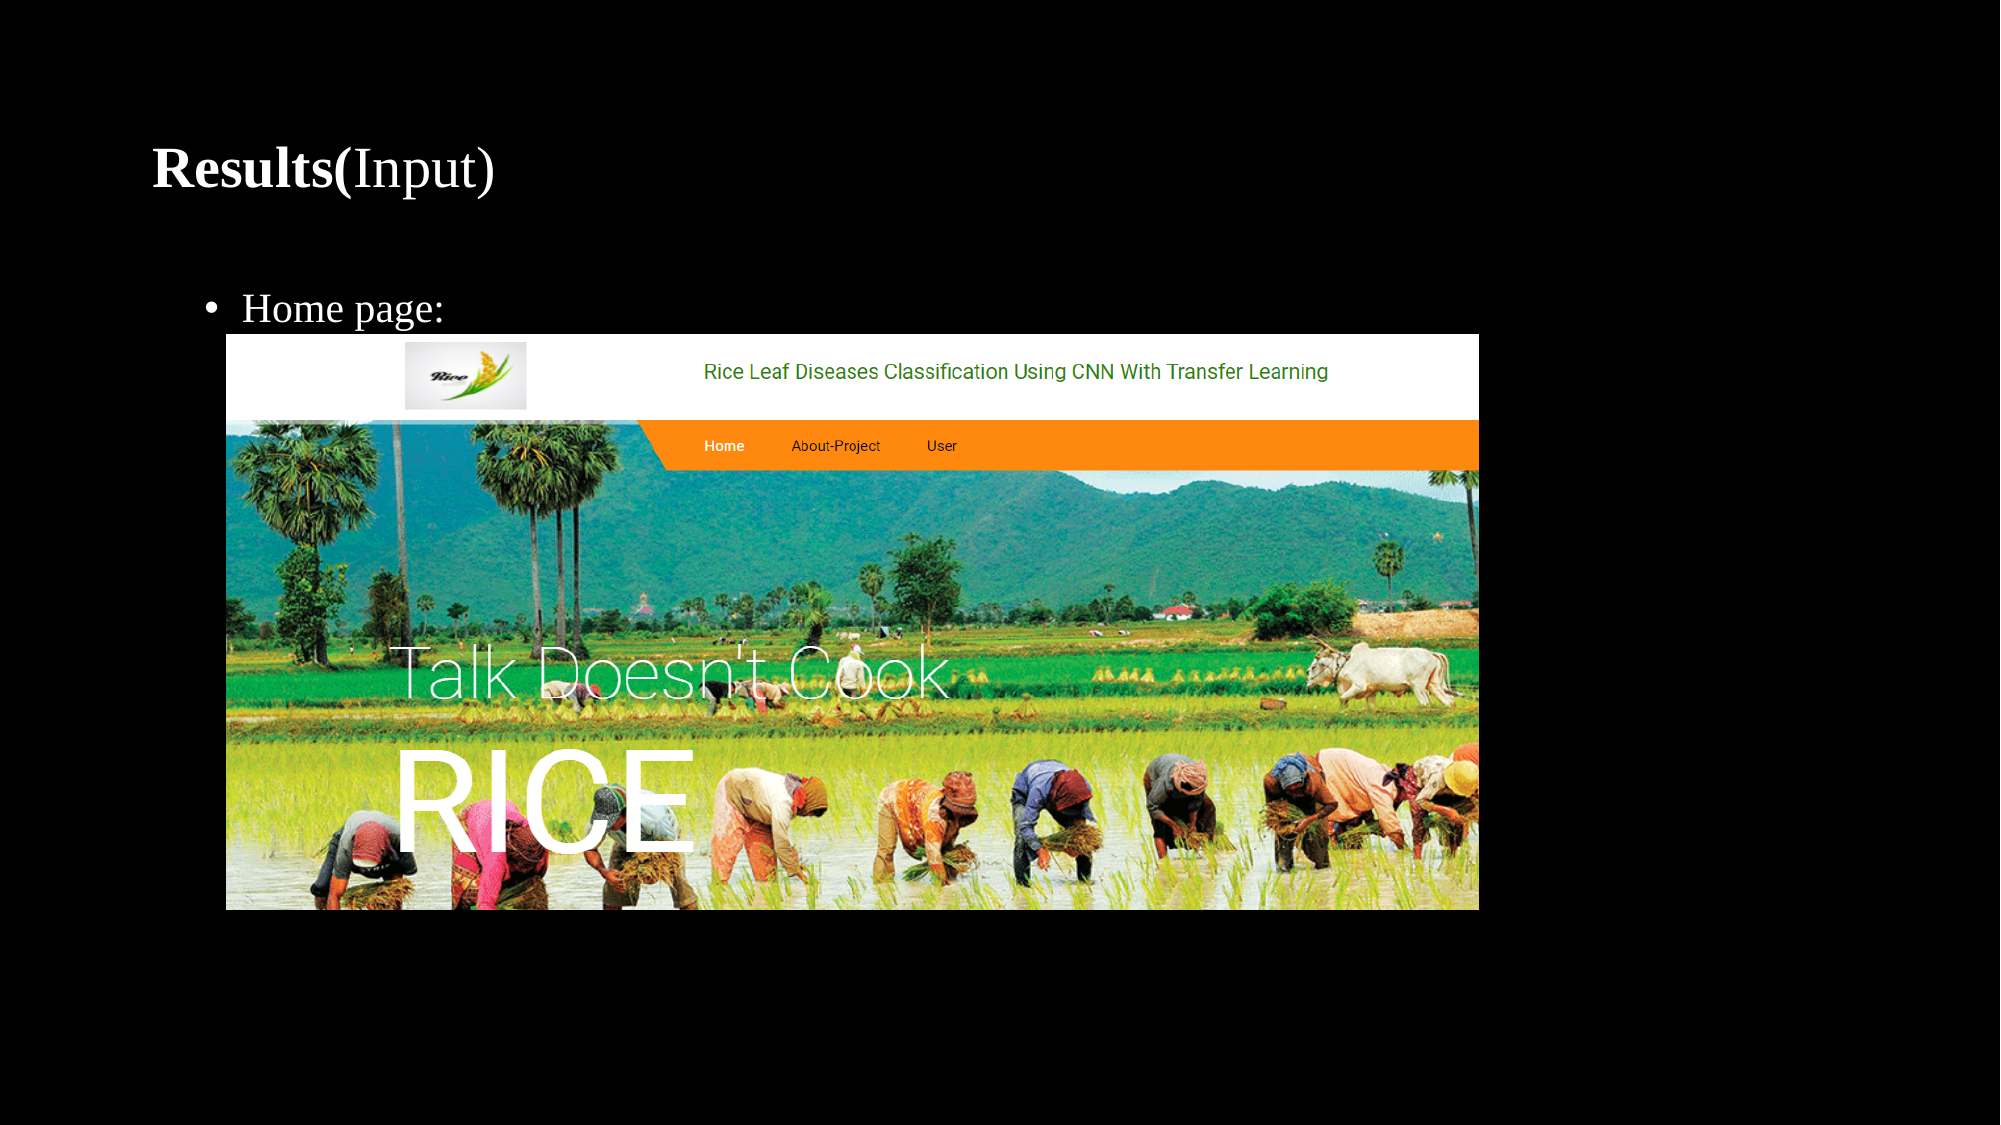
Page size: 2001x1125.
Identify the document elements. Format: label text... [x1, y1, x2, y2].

title Results(Input) [137, 59, 1863, 278]
list Home page: [189, 208, 1627, 1075]
picture [226, 334, 1479, 910]
